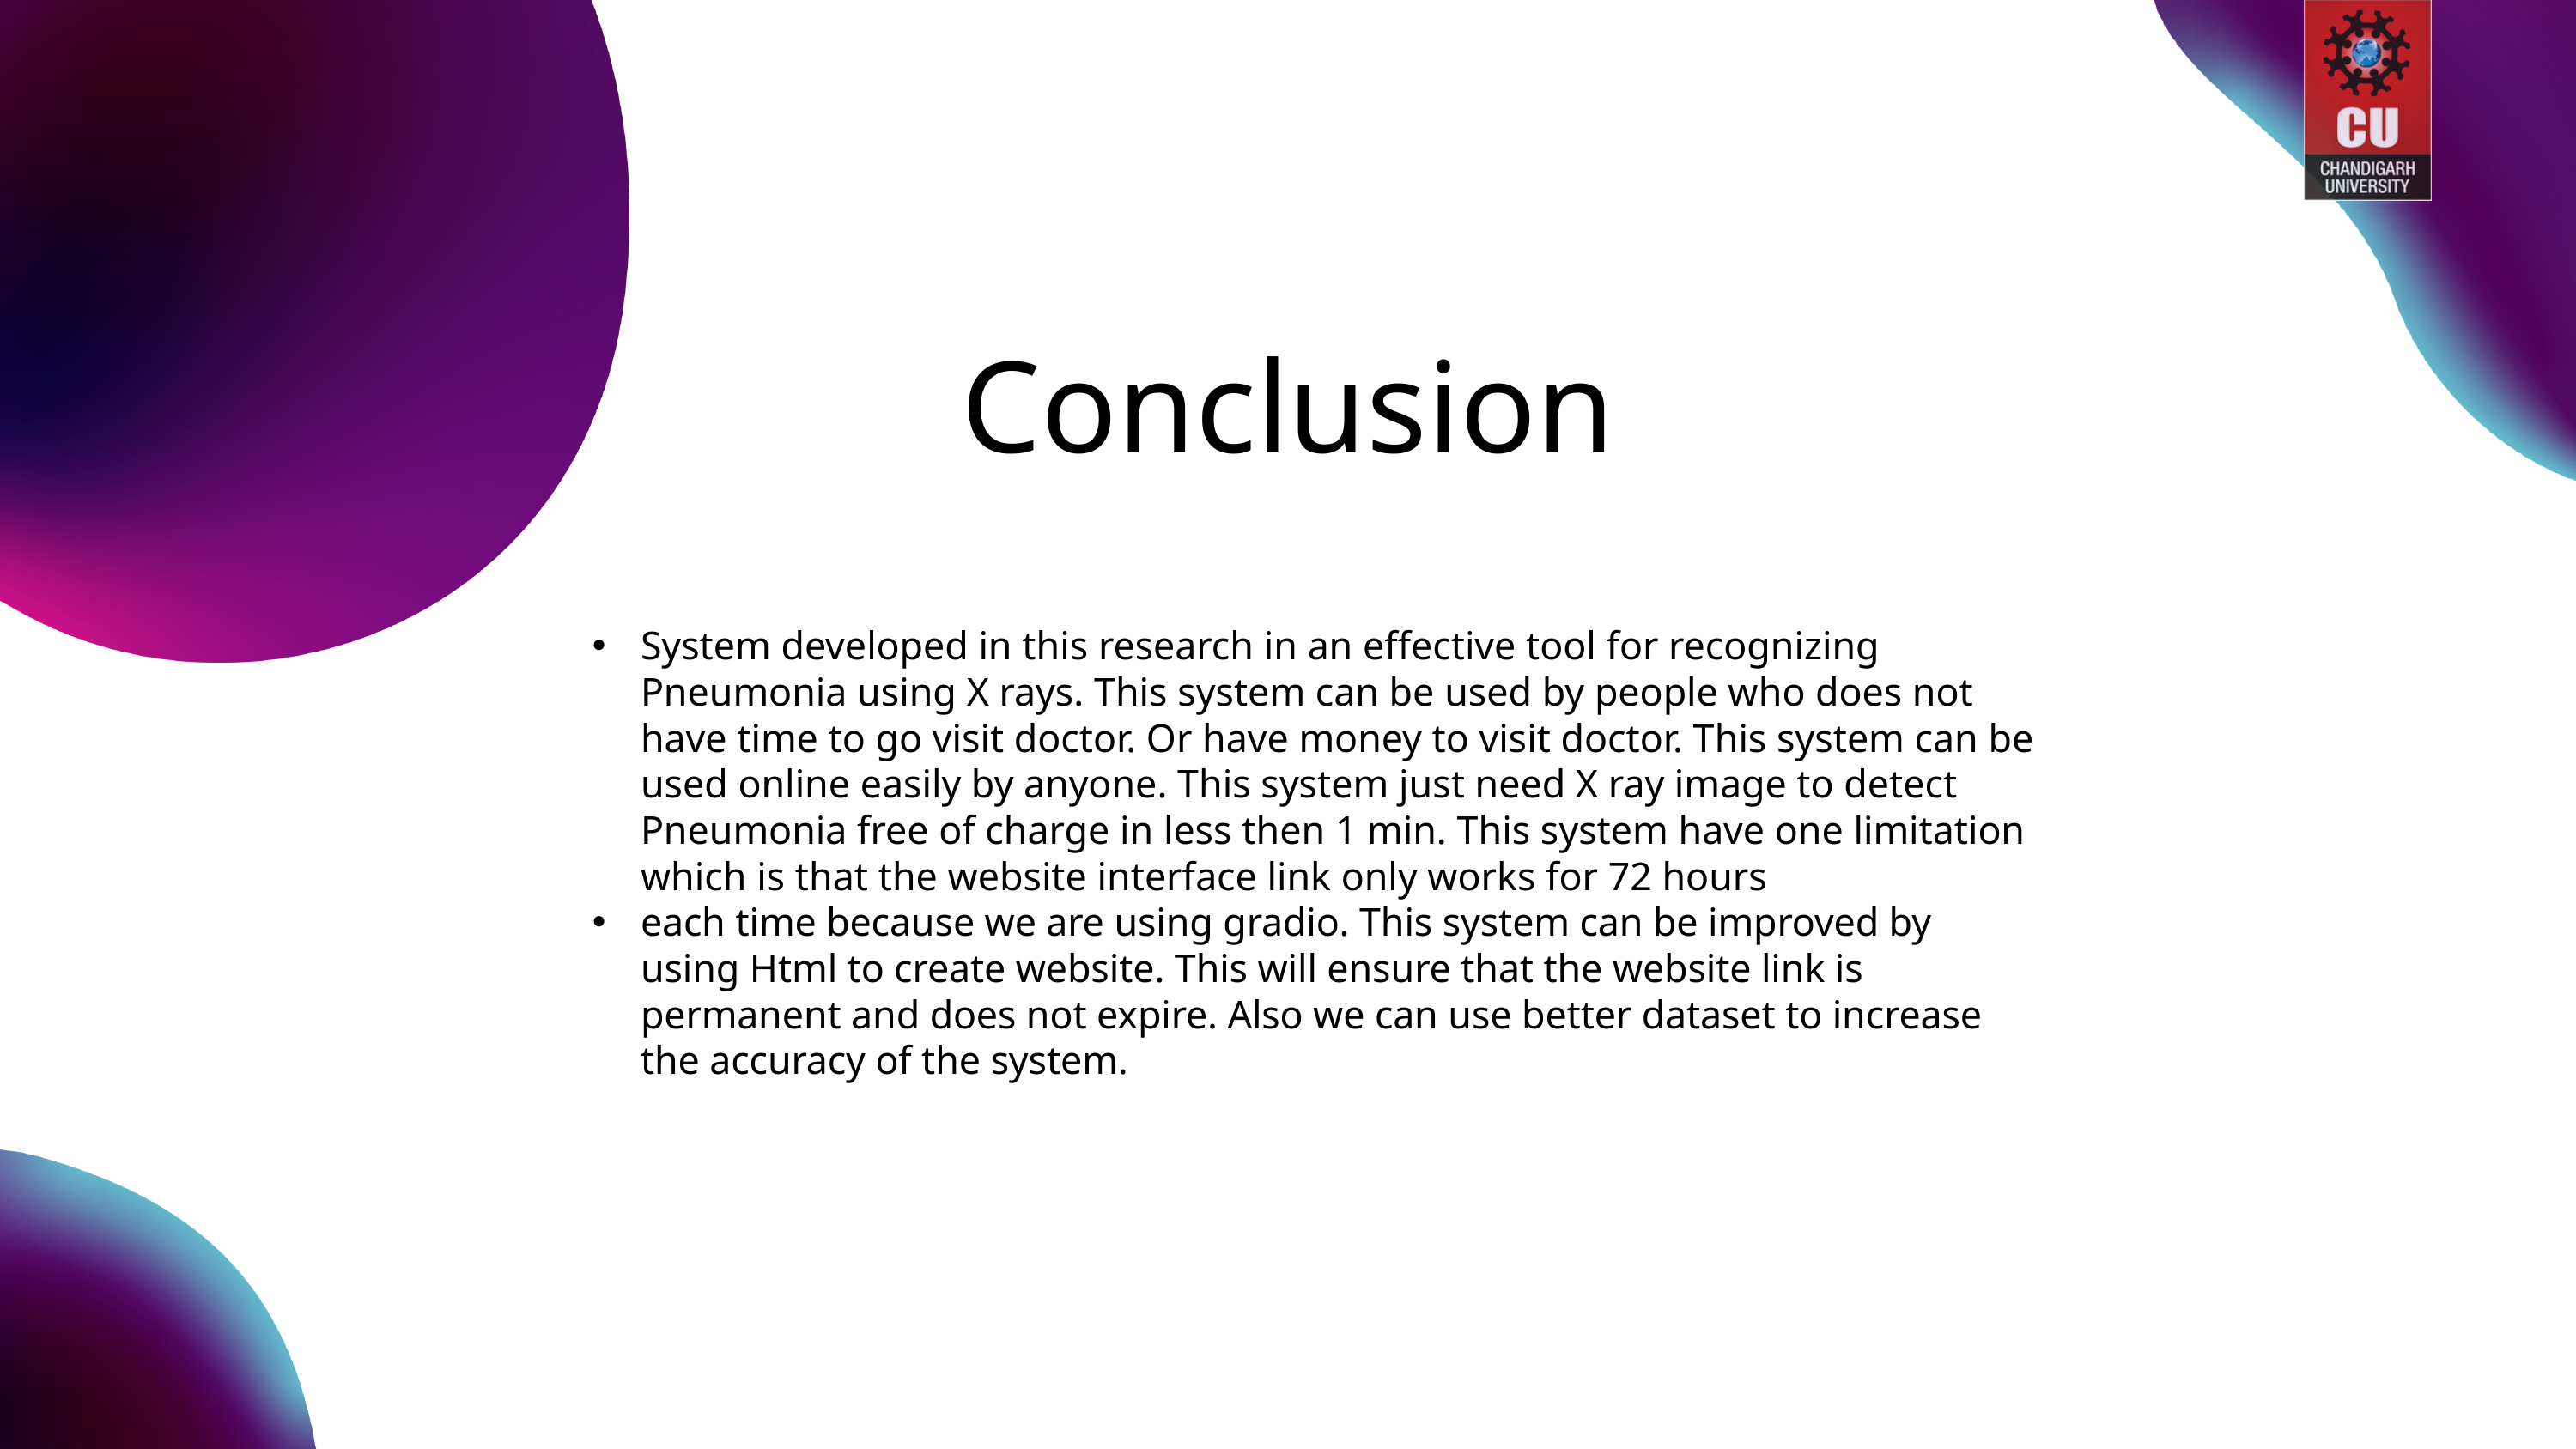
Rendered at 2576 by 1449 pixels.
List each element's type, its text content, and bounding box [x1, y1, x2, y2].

picture [0, 1081, 324, 1449]
text_box Conclusion [634, 328, 2130, 478]
picture [2105, 0, 2576, 488]
picture [0, 0, 630, 663]
text_box System developed in this research in an effective tool for recognizing Pneumonia using X rays. This system can be used by people who does not have time to go visit doctor. Or have money to visit doctor. This system can be used online easily by anyone. This system just need X ray image to detect Pneumonia free of charge in less then 1 min. This system have one limitation which is that the website interface link only works for 72 hours each time because we are using gradio. This system can be improved by using Html to create website. This will ensure that the website link is permanent and does not expire. Also we can use better dataset to increase the accuracy of the system. [592, 621, 2039, 1129]
